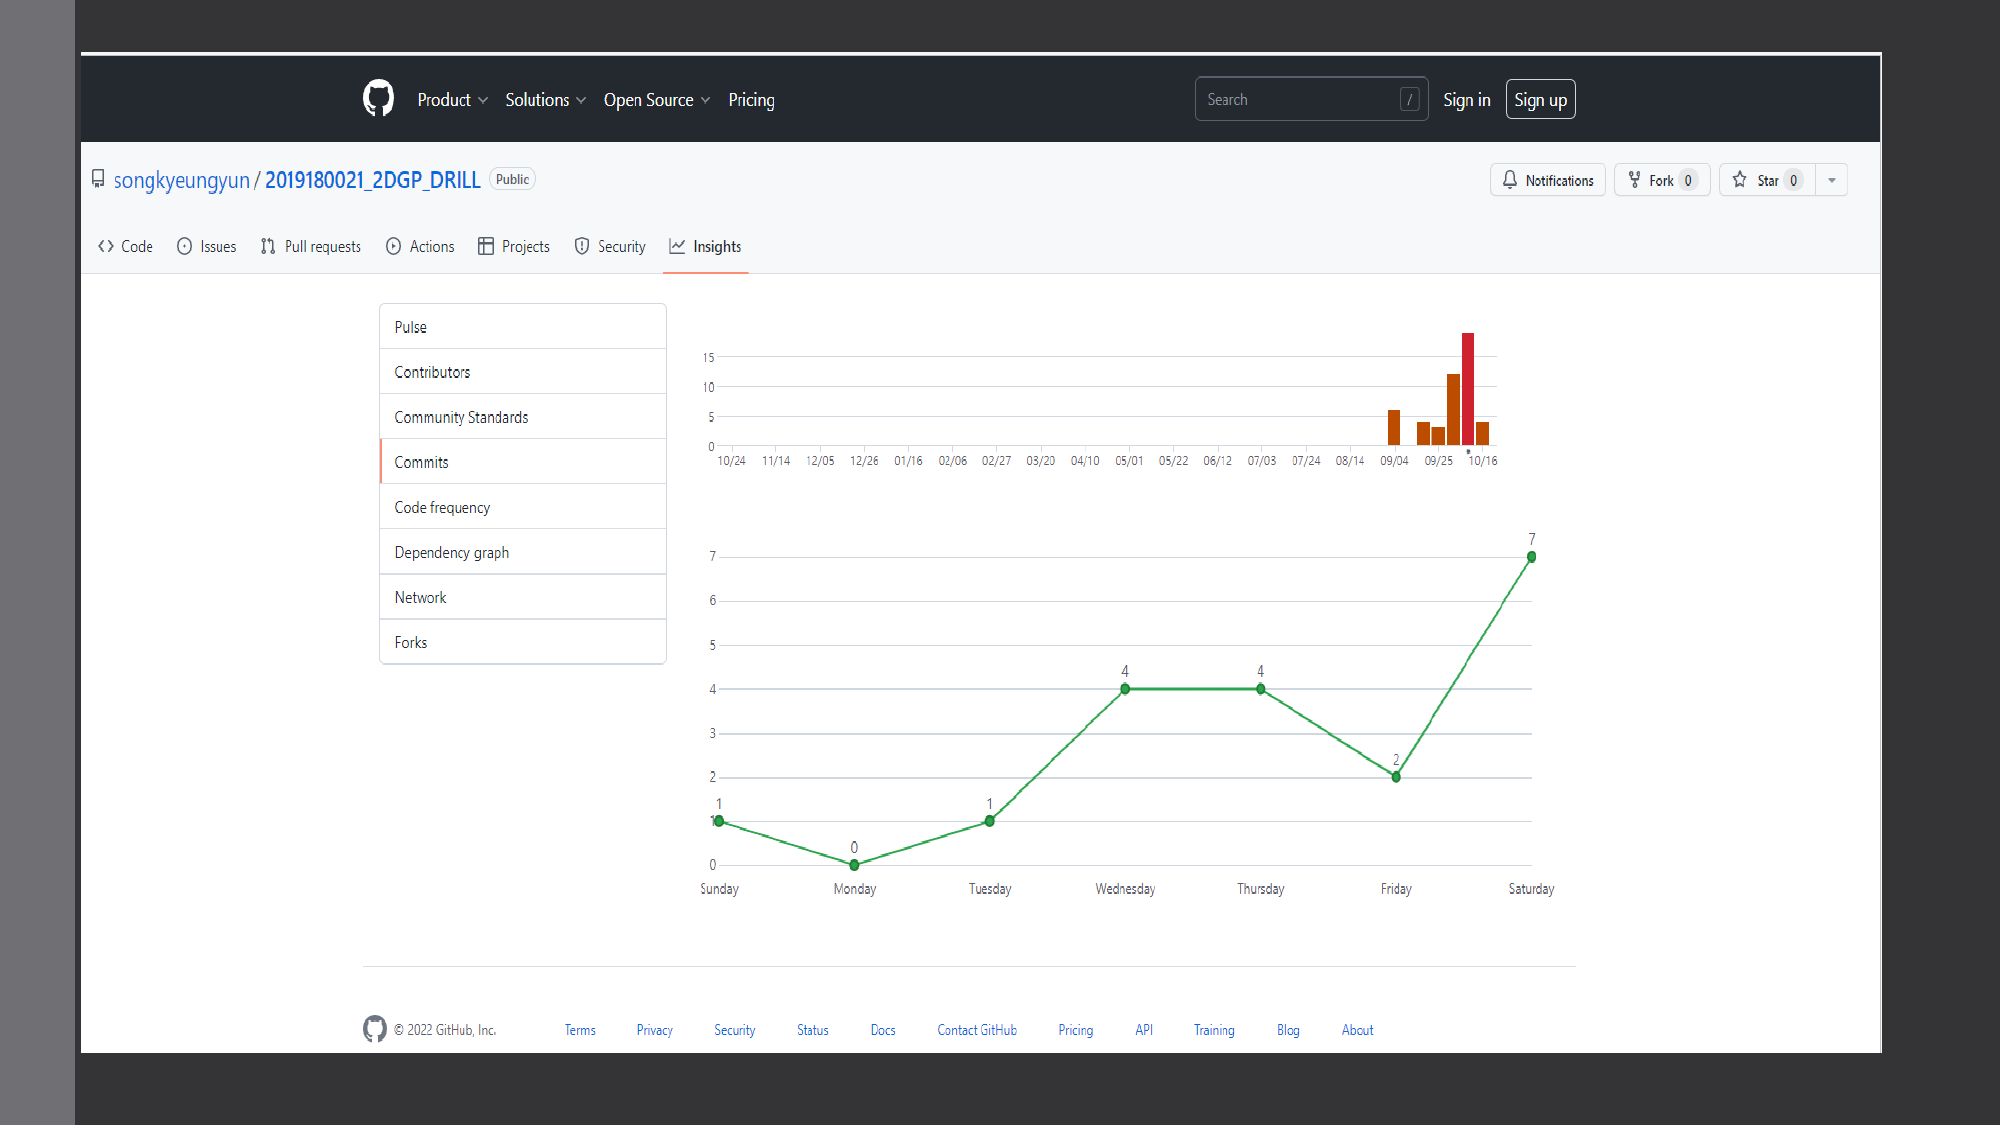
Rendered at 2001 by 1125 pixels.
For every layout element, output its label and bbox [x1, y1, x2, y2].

picture [80, 52, 1882, 1053]
